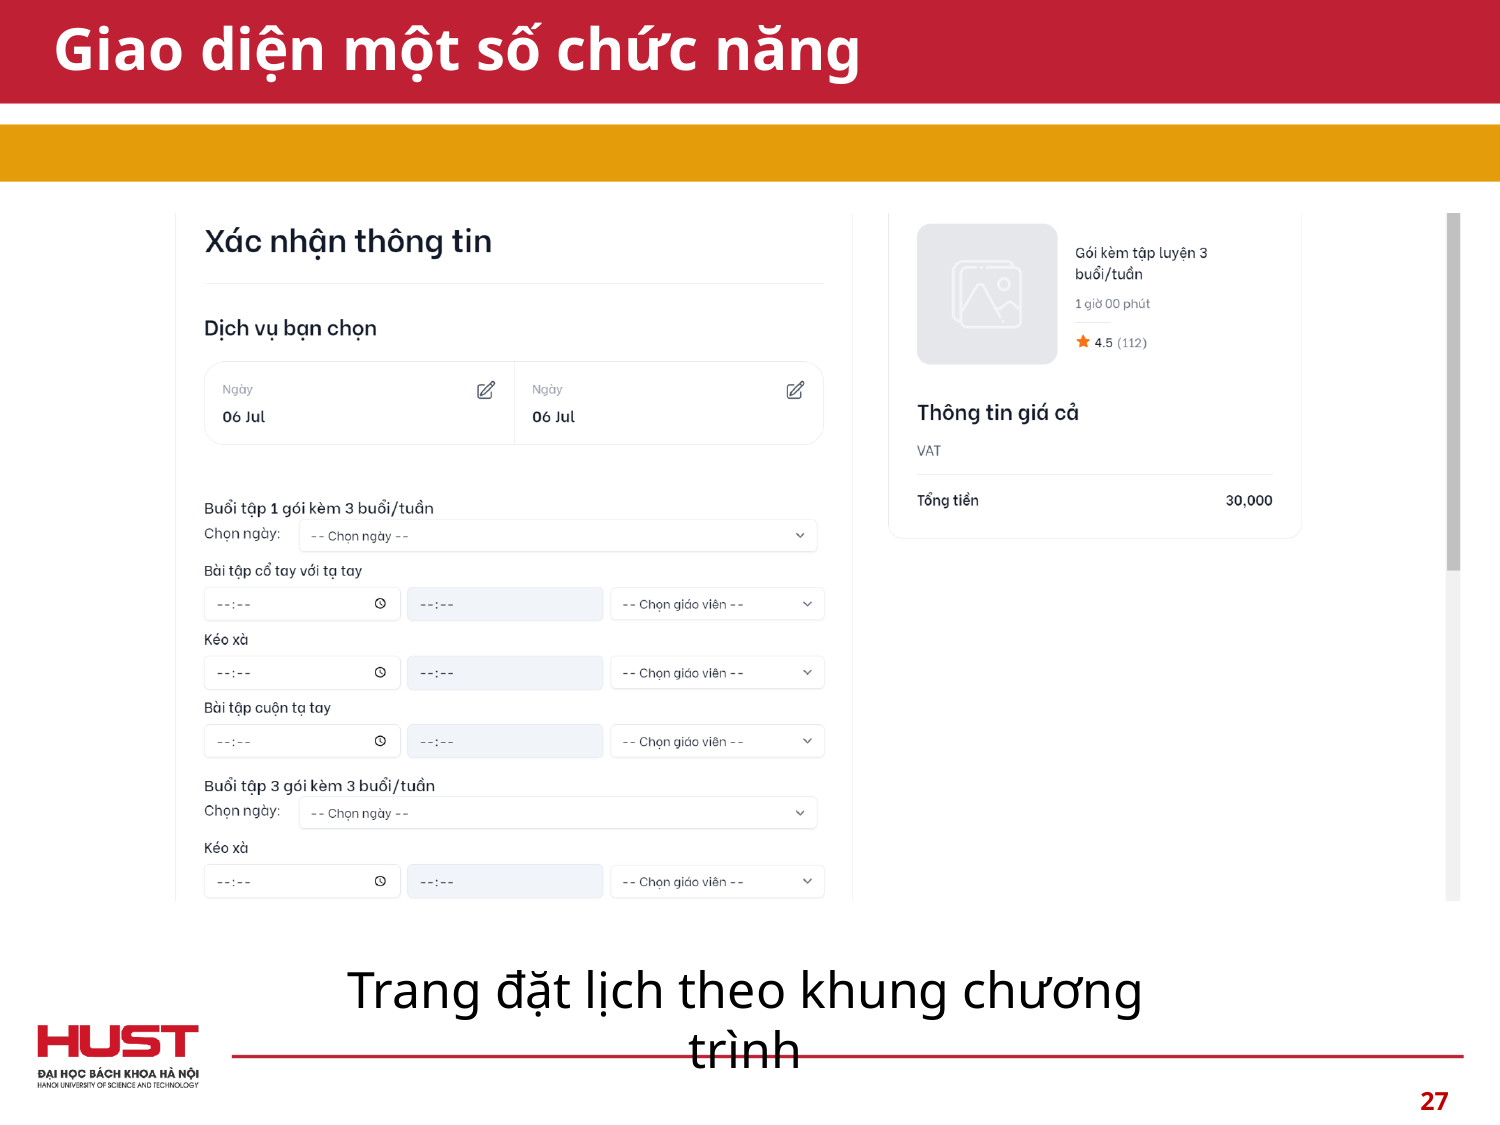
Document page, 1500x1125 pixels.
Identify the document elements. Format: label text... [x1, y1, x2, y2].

slide_number 27 [1126, 1078, 1464, 1125]
text_box Trang đặt lịch theo khung chương trình [281, 951, 1211, 1087]
picture [0, 0, 1500, 1125]
title Giao diện một số chức năng [38, 12, 1462, 87]
